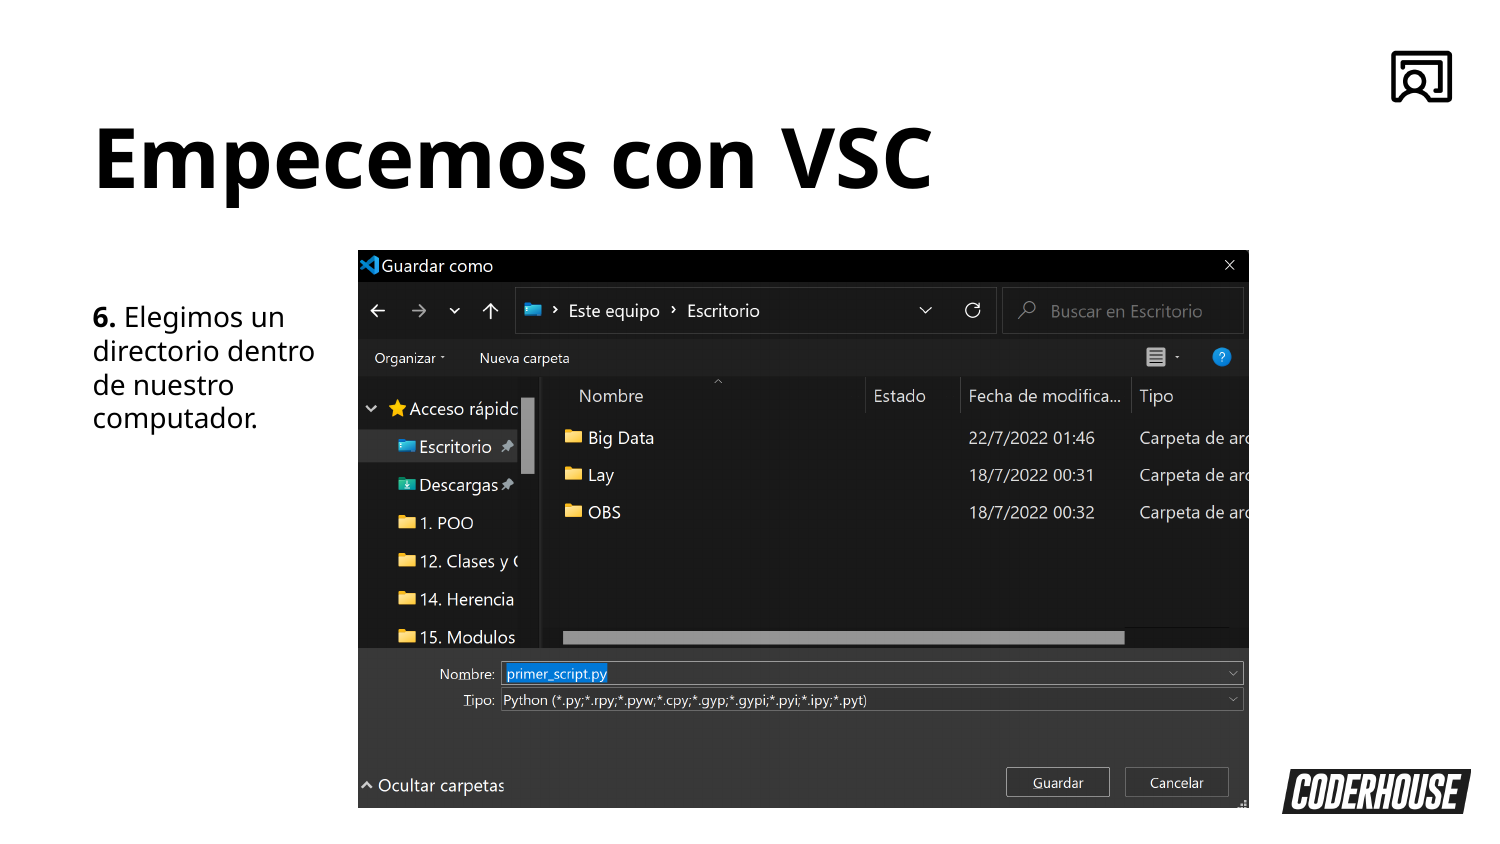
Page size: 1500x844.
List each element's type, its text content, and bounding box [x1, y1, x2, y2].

picture [1384, 39, 1460, 115]
picture [1281, 769, 1471, 814]
text_box Empecemos con VSC [77, 101, 1414, 222]
text_box 6. Elegimos un directorio dentro de nuestro computador. [77, 251, 355, 450]
picture [358, 250, 1249, 808]
